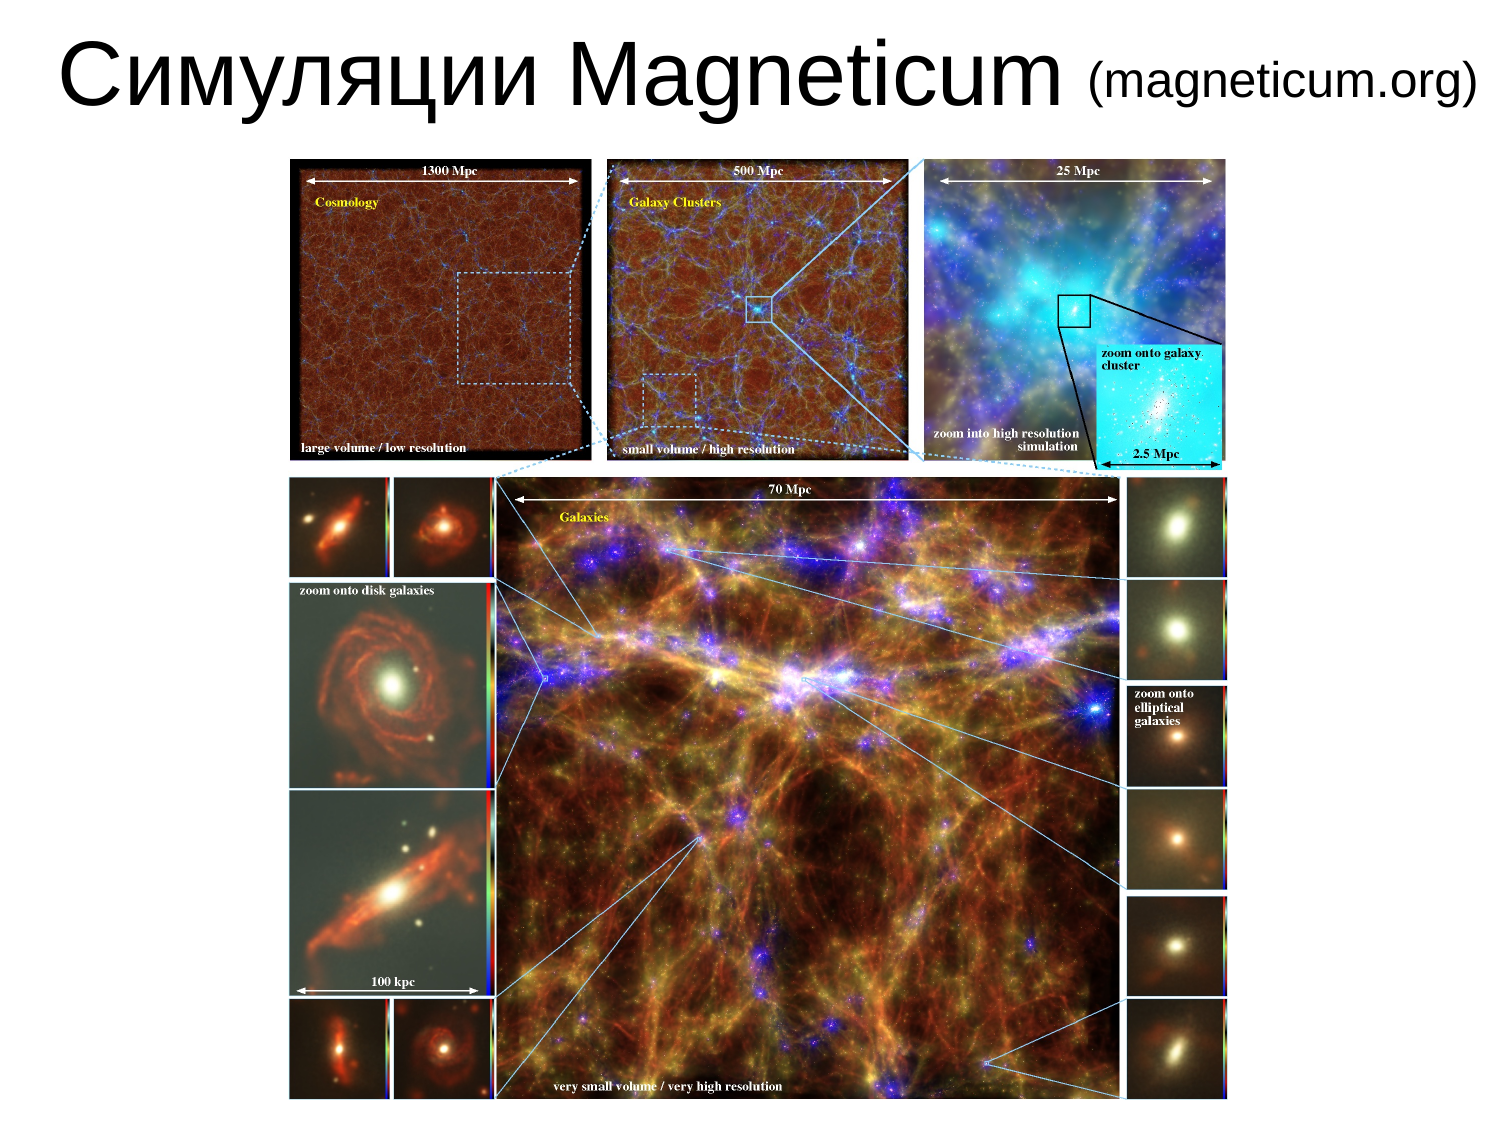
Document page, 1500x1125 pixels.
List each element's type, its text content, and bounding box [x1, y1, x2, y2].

title Симуляции Magneticum [0, 0, 1163, 163]
picture [288, 157, 1229, 1101]
text_box (magneticum.org) [1041, 32, 1500, 123]
